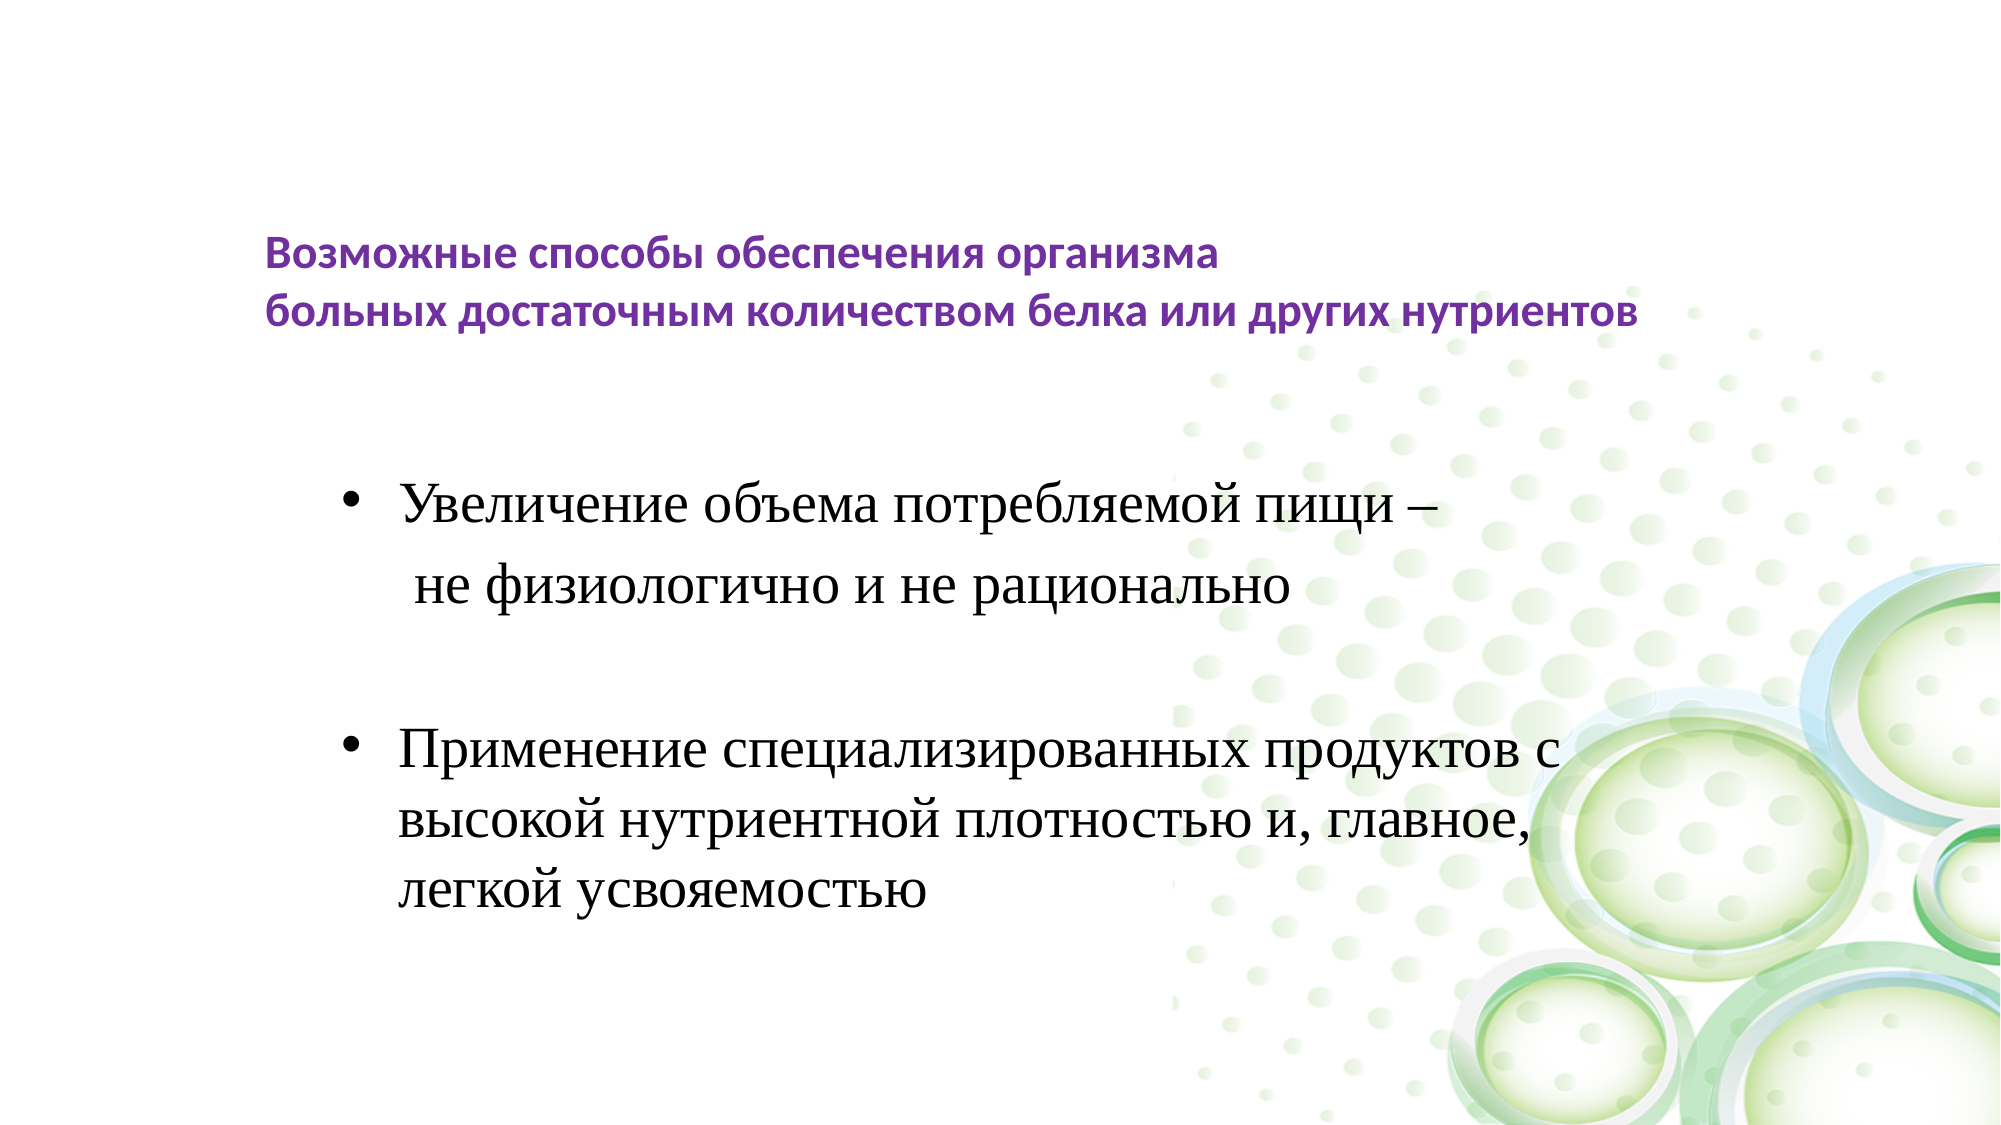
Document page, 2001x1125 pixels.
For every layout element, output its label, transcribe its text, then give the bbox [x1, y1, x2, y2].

title Возможные способы обеспечения организма больных достаточным количеством белка или других нутриентов [249, 184, 1675, 373]
list Увеличение объема потребляемой пищи – не физиологично и не рационально Применение специализированных продуктов с высокой нутриентной плотностью и, главное, легкой усвояемостью [326, 456, 1677, 1005]
picture [0, 0, 2001, 1125]
